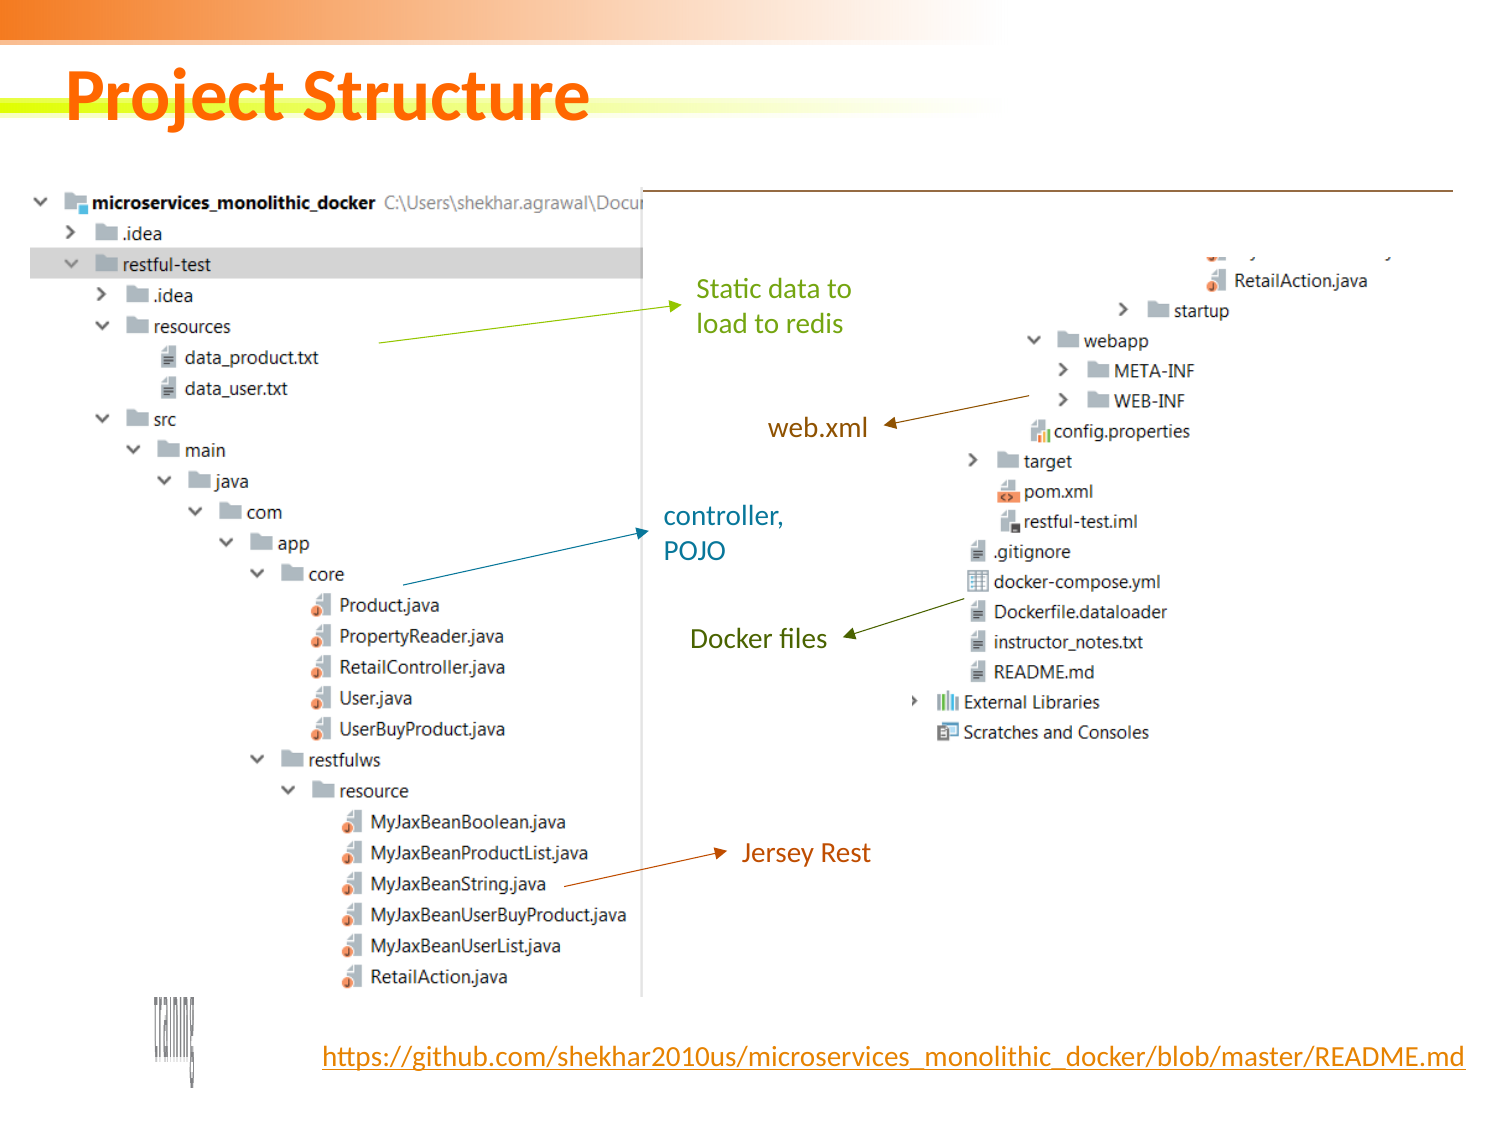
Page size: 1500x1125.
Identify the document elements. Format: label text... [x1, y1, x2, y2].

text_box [403, 531, 649, 585]
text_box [564, 851, 726, 887]
text_box Static data to load to redis [681, 262, 868, 348]
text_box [378, 305, 681, 344]
text_box Jersey Rest [727, 825, 887, 876]
title Project Structure [50, 0, 1475, 205]
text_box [843, 598, 965, 638]
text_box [884, 395, 1030, 426]
text_box web.xml [753, 400, 884, 451]
text_box Docker files [675, 612, 843, 663]
picture [0, 0, 1500, 1125]
text_box controller, POJO [648, 488, 800, 574]
text_box https://github.com/shekhar2010us/microservices_monolithic_docker/blob/master/README.md [307, 1030, 1481, 1110]
